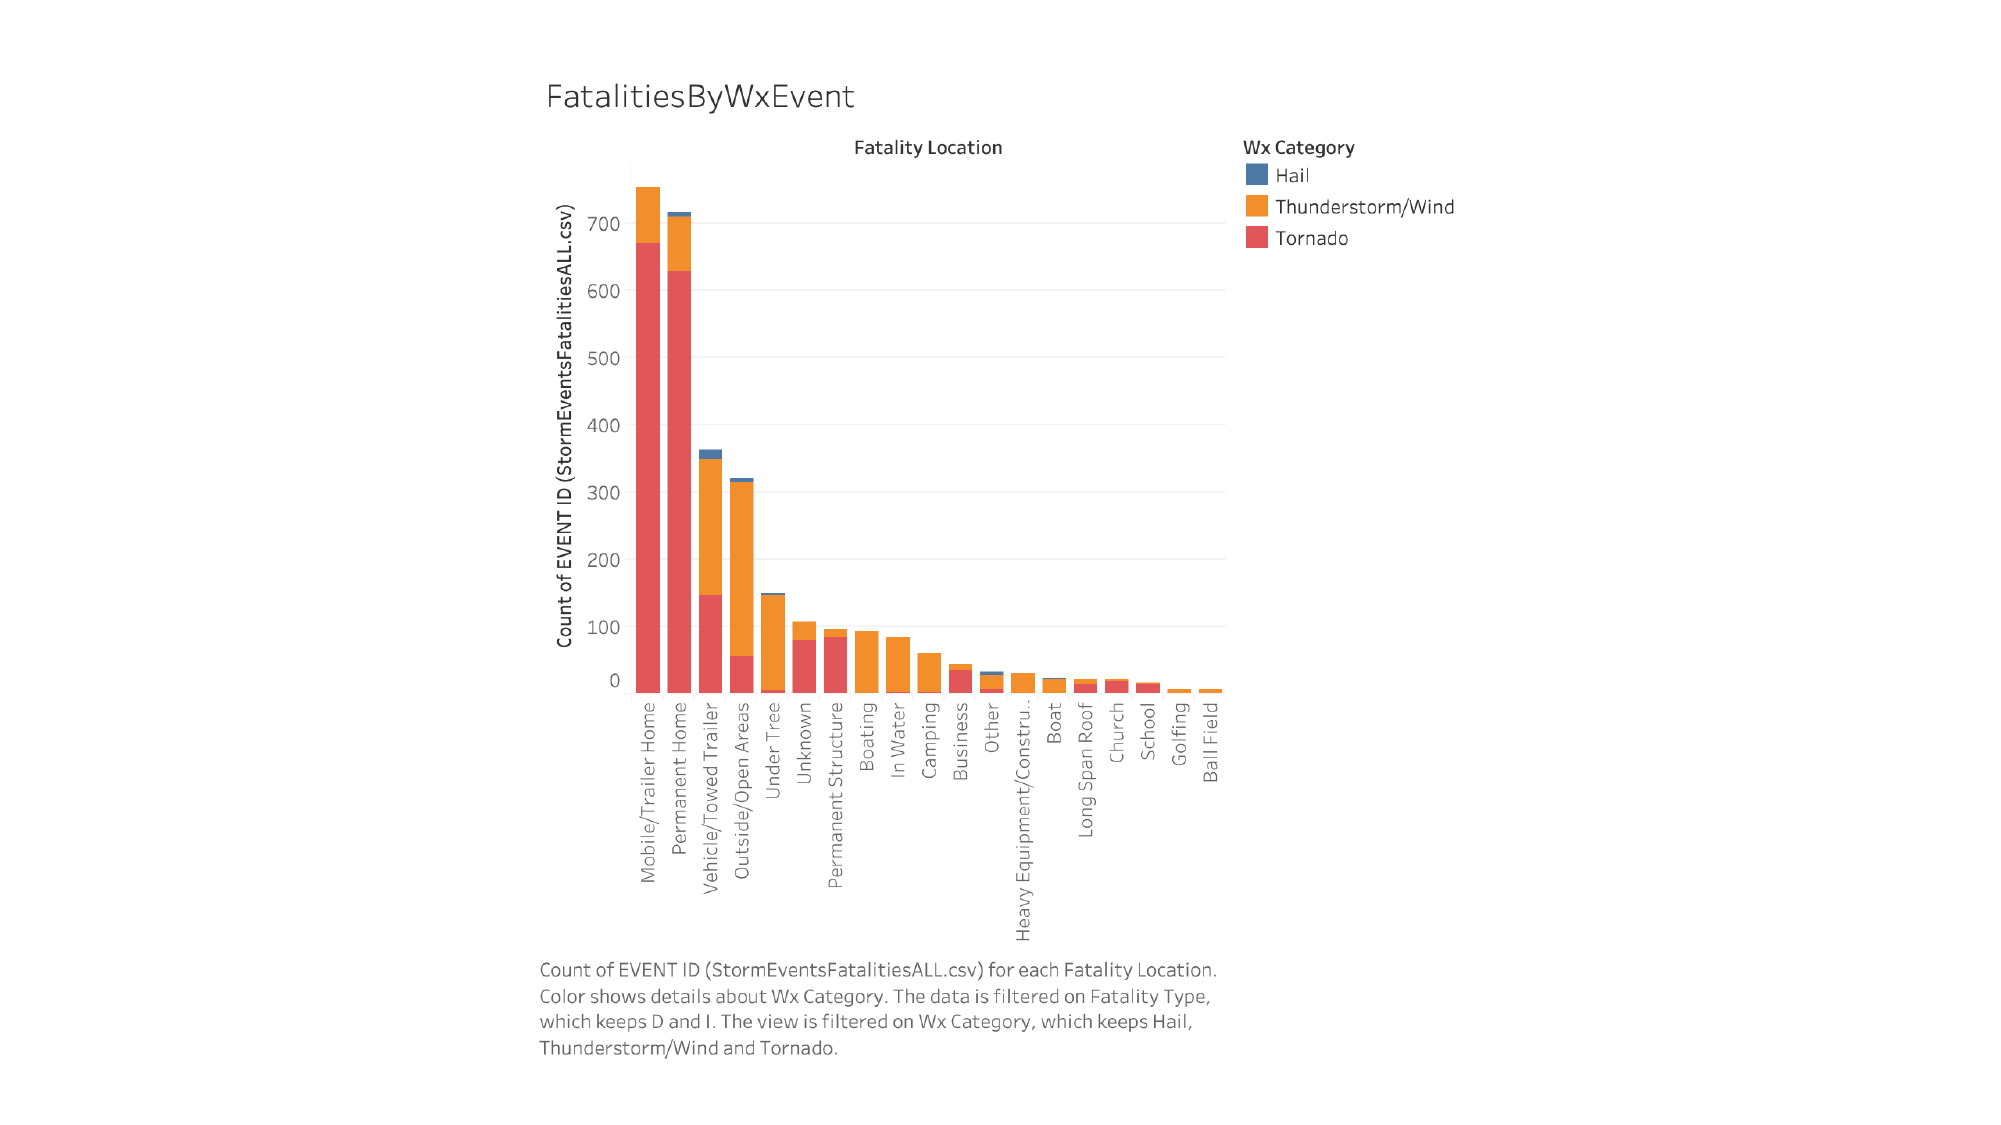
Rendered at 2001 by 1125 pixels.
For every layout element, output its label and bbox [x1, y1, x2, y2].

picture [538, 63, 1461, 1062]
